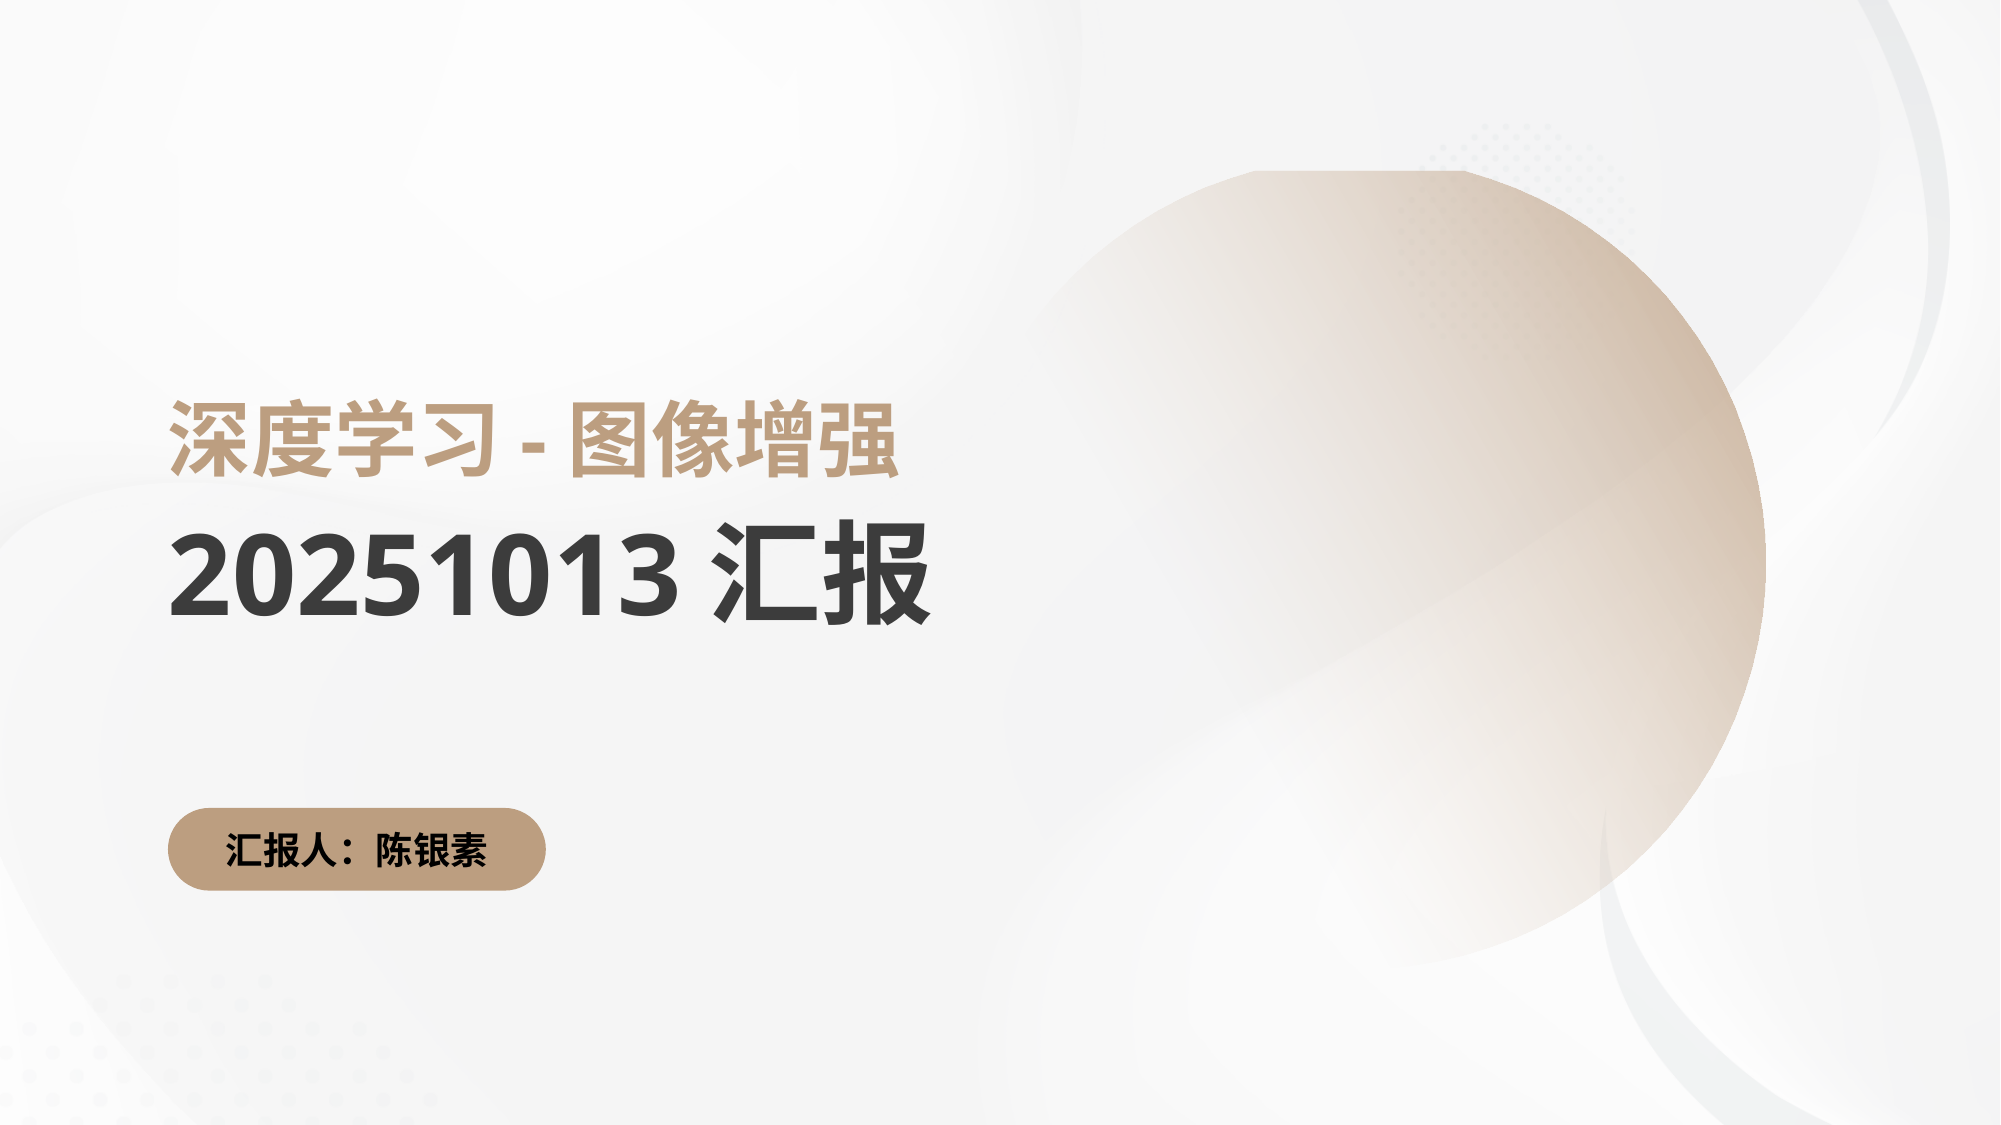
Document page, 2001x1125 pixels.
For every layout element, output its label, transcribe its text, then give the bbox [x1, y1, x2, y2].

subtitle 深度学习-图像增强 [167, 248, 1893, 488]
title 20251013汇报 [167, 502, 1893, 798]
text_box 汇报人：陈银素 [167, 807, 546, 891]
